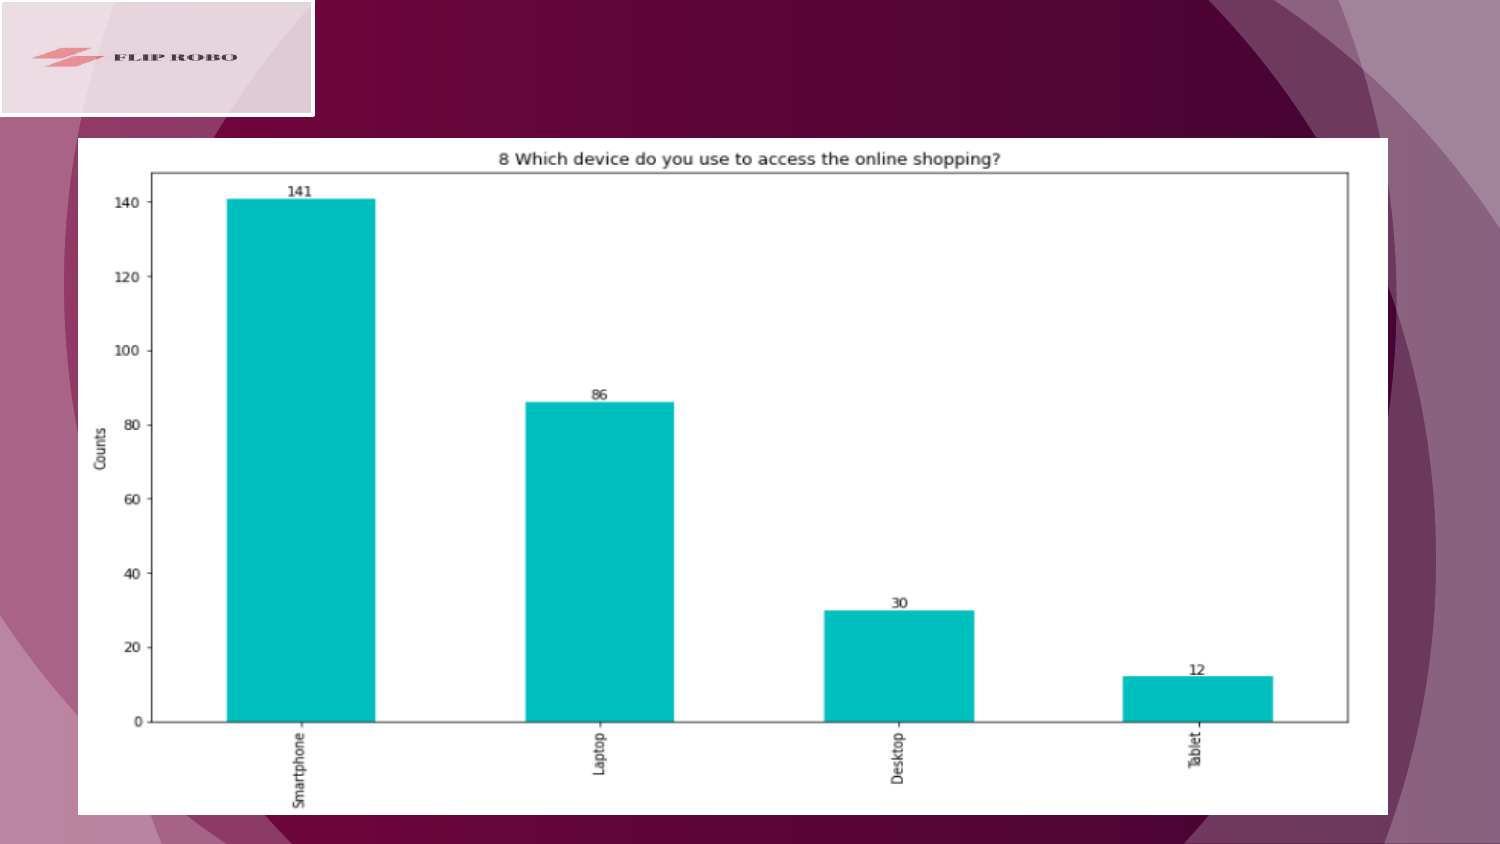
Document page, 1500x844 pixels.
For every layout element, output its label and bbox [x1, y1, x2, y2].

picture [78, 138, 1389, 816]
